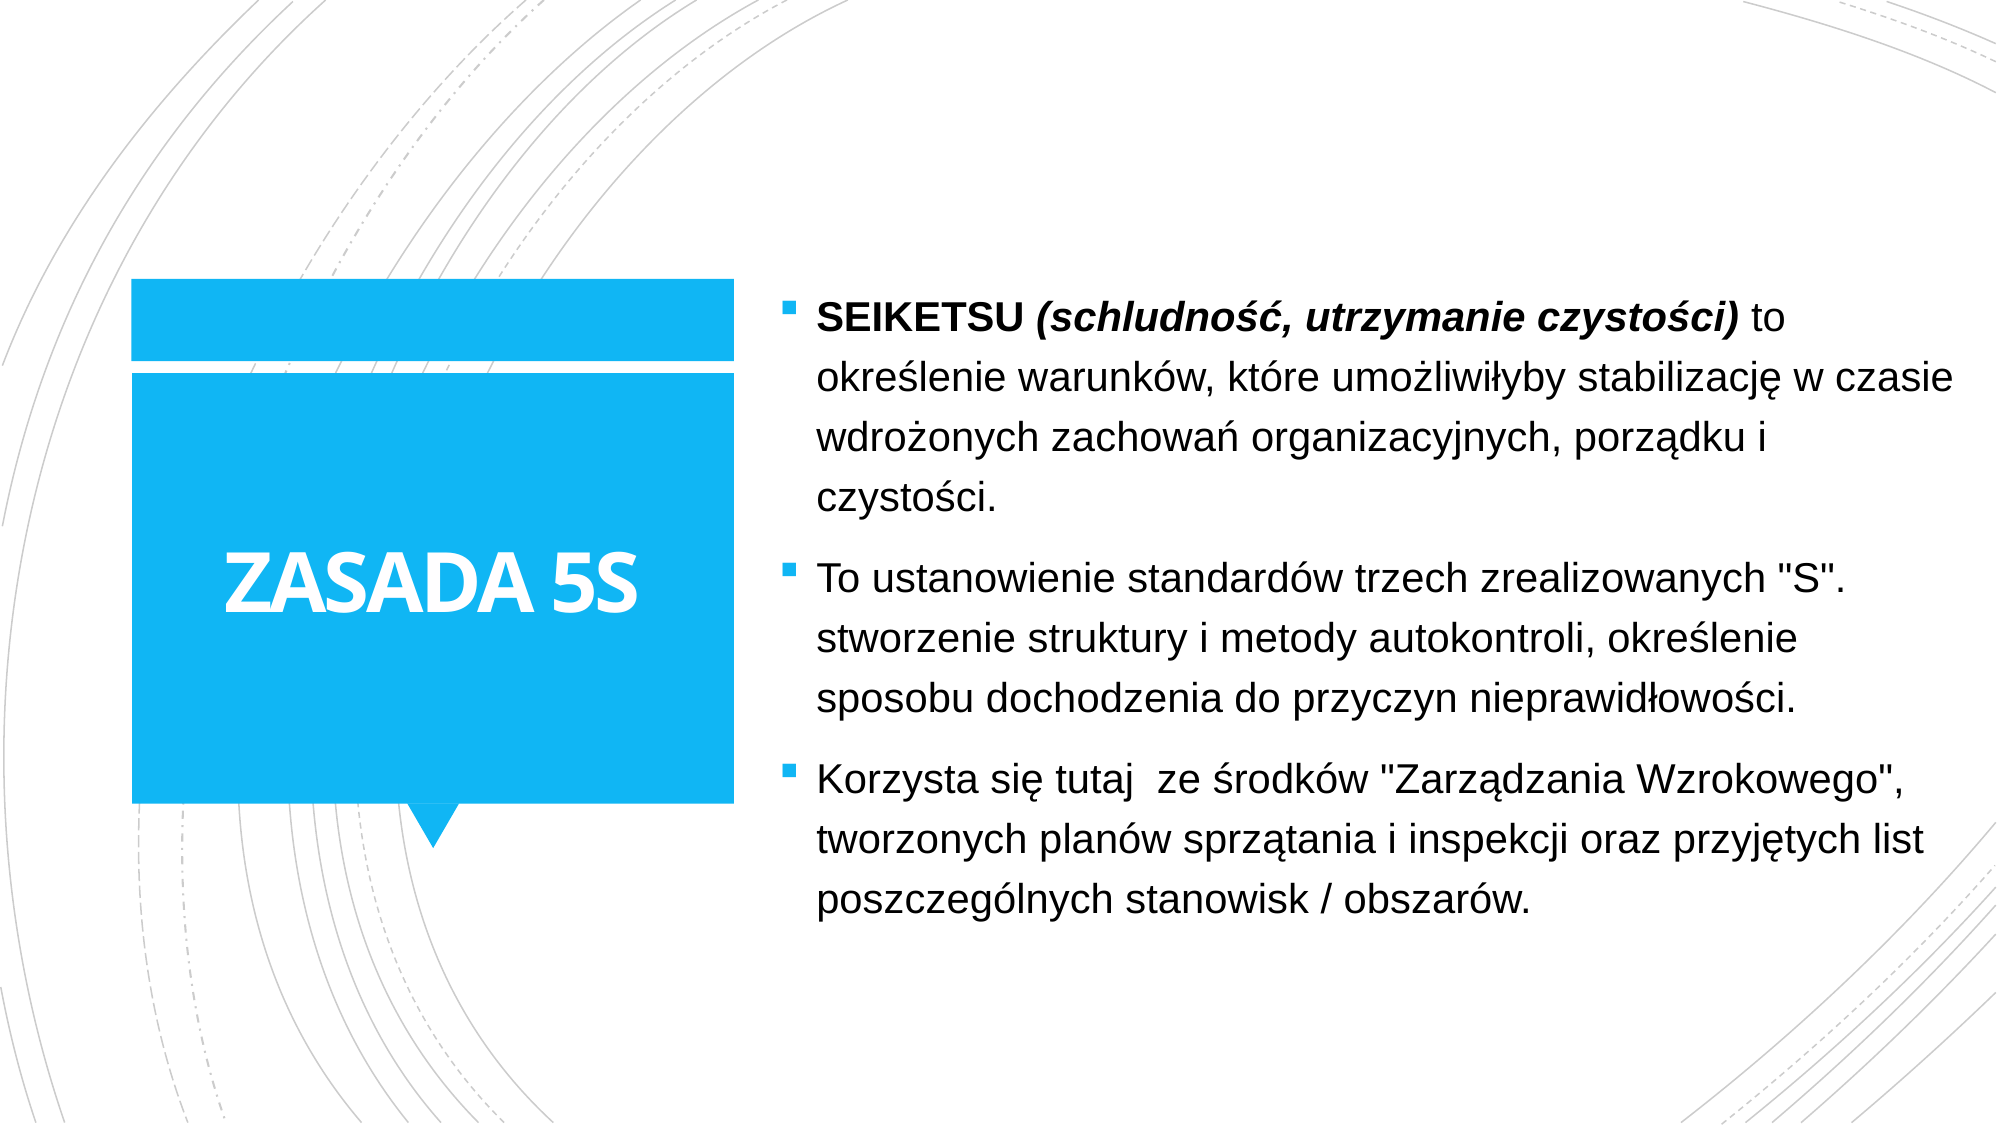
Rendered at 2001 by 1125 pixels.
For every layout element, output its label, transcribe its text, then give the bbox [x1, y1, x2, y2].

title ZASADA 5S [145, 385, 720, 789]
list SEIKETSU (schludność, utrzymanie czystości) to określenie warunków, które umożliwiłyby stabilizację w czasie wdrożonych zachowań organizacyjnych, porządku i czystości. To ustanowienie standardów trzech zrealizowanych "S". stworzenie struktury i metody autokontroli, określenie sposobu dochodzenia do przyczyn nieprawidłowości. Korzysta się tutaj ze środków "Zarządzania Wzrokowego", tworzonych planów sprzątania i inspekcji oraz przyjętych list poszczególnych stanowisk / obszarów. [763, 131, 1973, 1069]
